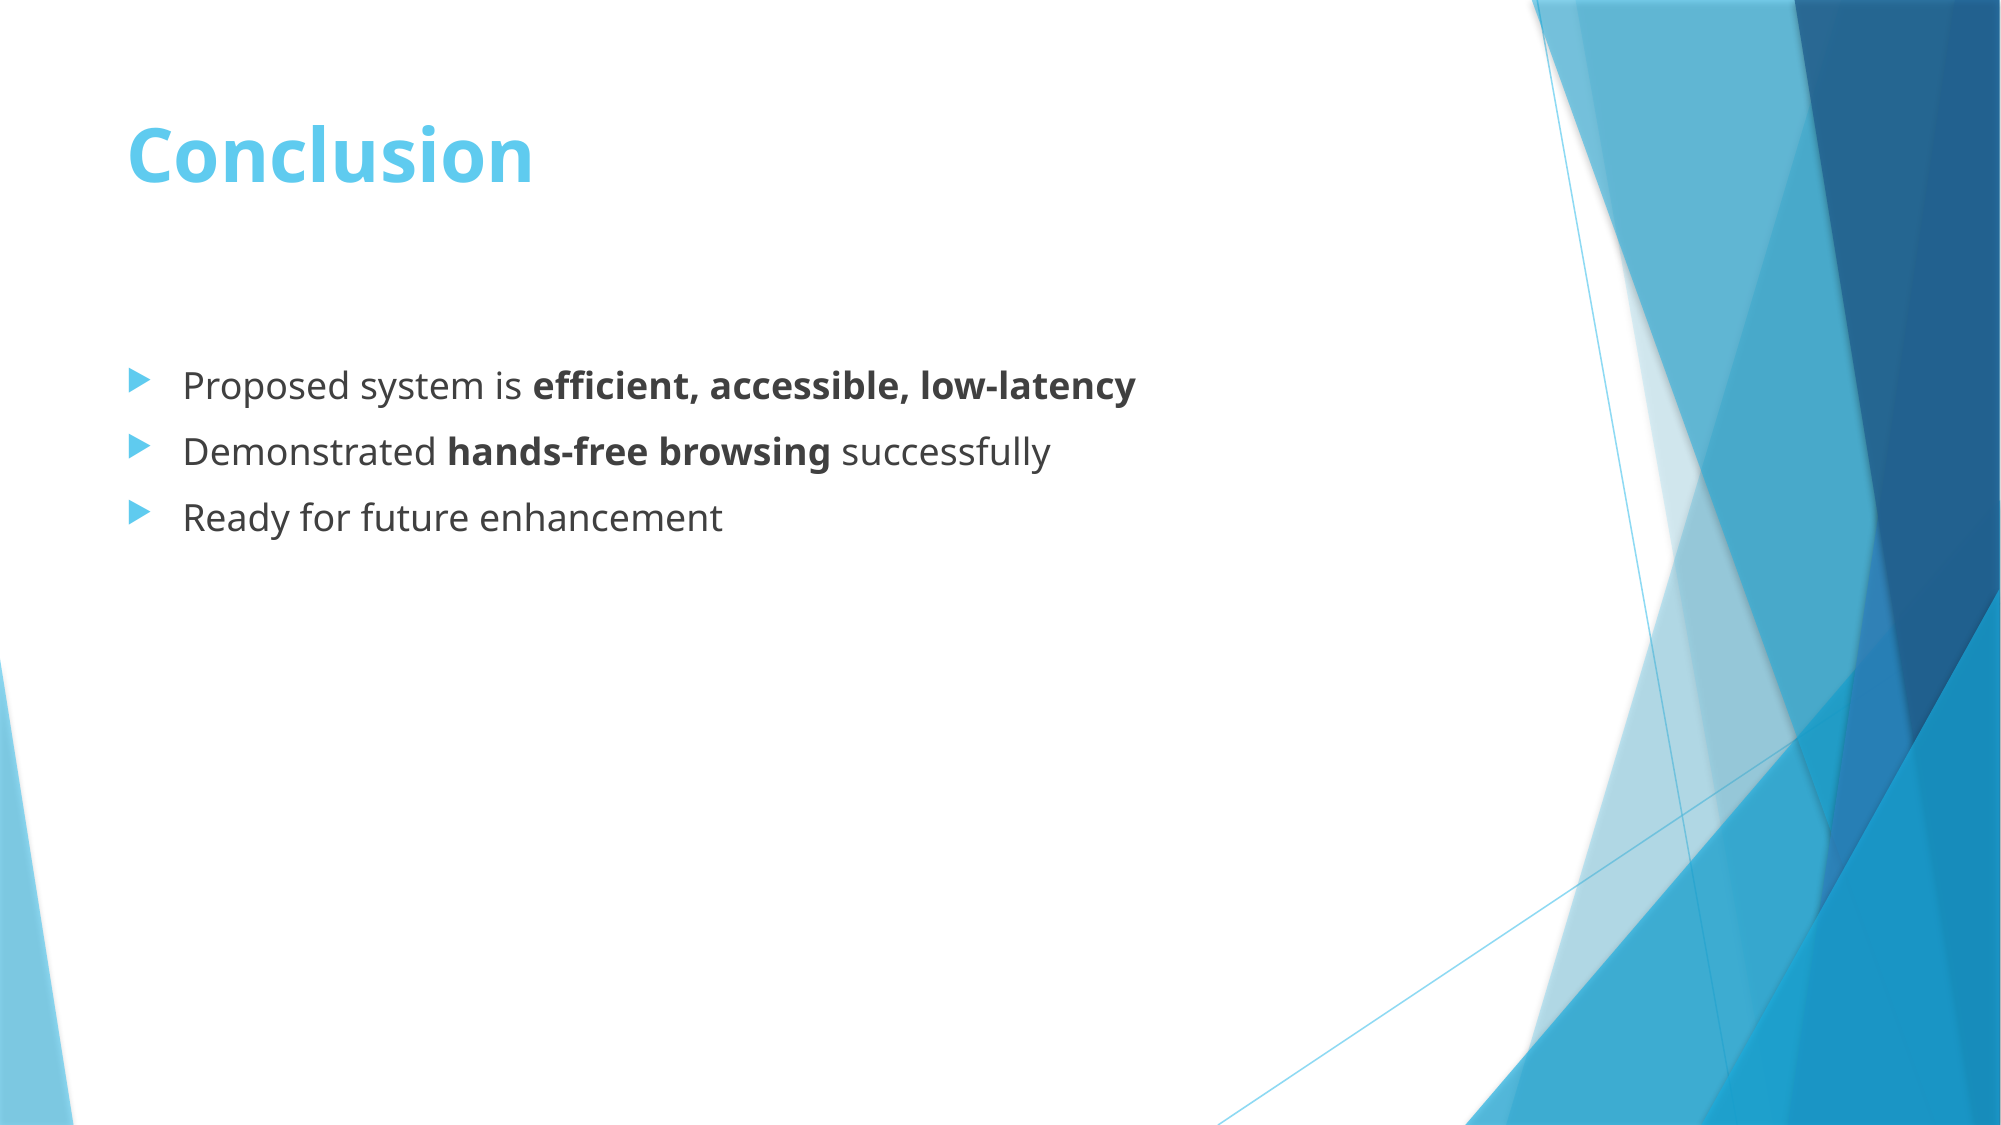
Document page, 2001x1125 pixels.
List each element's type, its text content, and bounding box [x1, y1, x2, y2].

list Proposed system is efficient, accessible, low-latency Demonstrated hands-free browsing successfully Ready for future enhancement [111, 354, 1522, 992]
title Conclusion [111, 99, 1522, 317]
